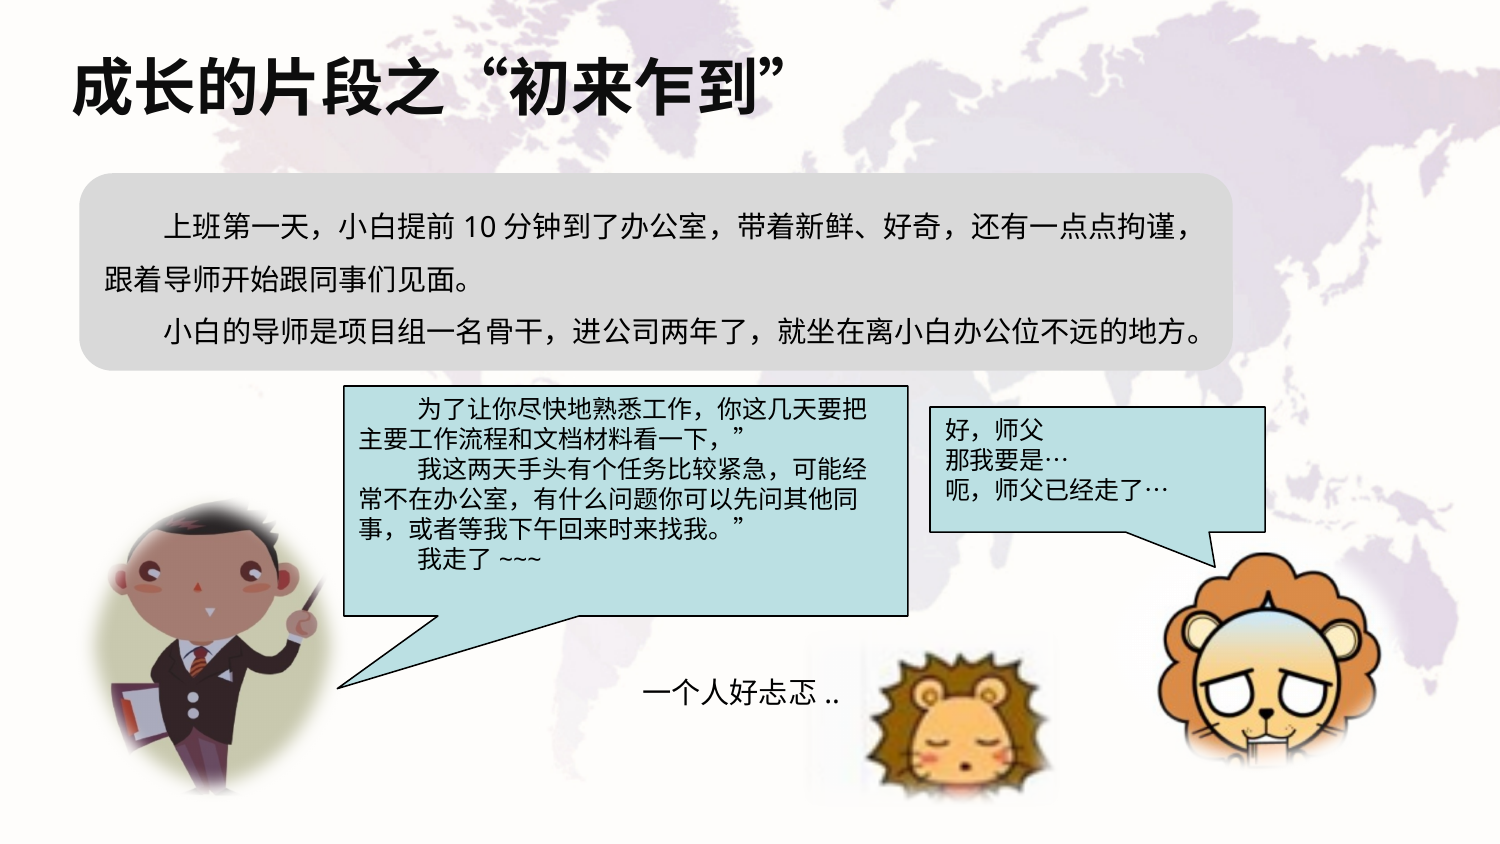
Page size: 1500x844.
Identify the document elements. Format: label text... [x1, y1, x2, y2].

text_box 一个人好忐忑.. [627, 667, 796, 718]
text_box 为了让你尽快地熟悉工作，你这几天要把主要工作流程和文档材料看一下，” 我这两天手头有个任务比较紧急，可能经常不在办公室，有什么问题你可以先问其他同事，或者等我下午回来时来找我。” 我走了~~~ [343, 385, 908, 684]
title 成长的片段之“初来乍到” [59, 41, 1384, 129]
text_box 上班第一天，小白提前10分钟到了办公室，带着新鲜、好奇，还有一点点拘谨，跟着导师开始跟同事们见面。 小白的导师是项目组一名骨干，进公司两年了，就坐在离小白办公位不远的地方。 [80, 173, 1233, 370]
picture [0, 0, 1500, 844]
text_box 好，师父 那我要是… 呃，师父已经走了… [930, 407, 1266, 533]
